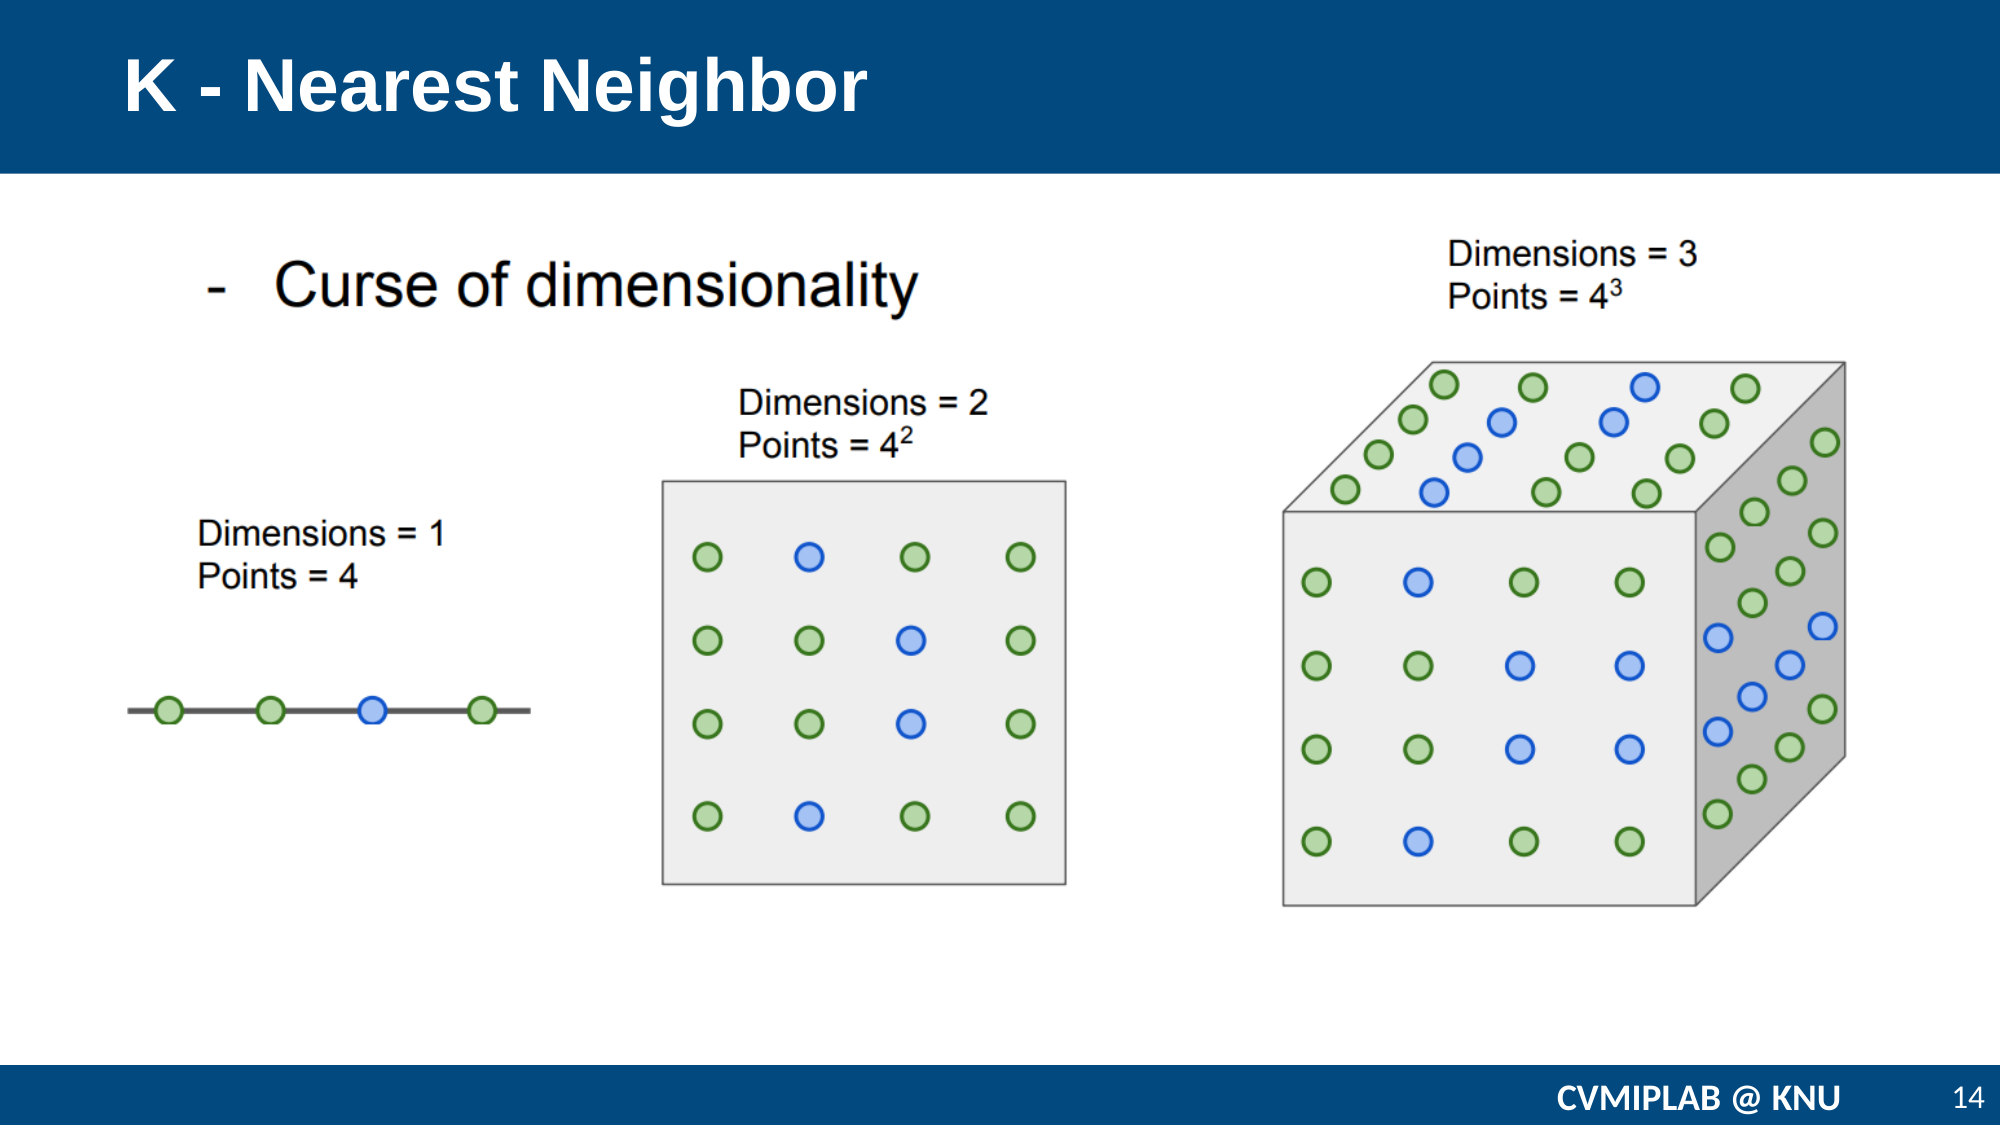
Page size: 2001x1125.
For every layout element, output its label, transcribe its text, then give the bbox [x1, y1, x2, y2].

slide_number 14 [1909, 1065, 2000, 1125]
title K - Nearest Neighbor [108, 12, 1892, 162]
footer CVMIPLAB @ KNU [1489, 1065, 1909, 1125]
picture [108, 200, 1883, 924]
